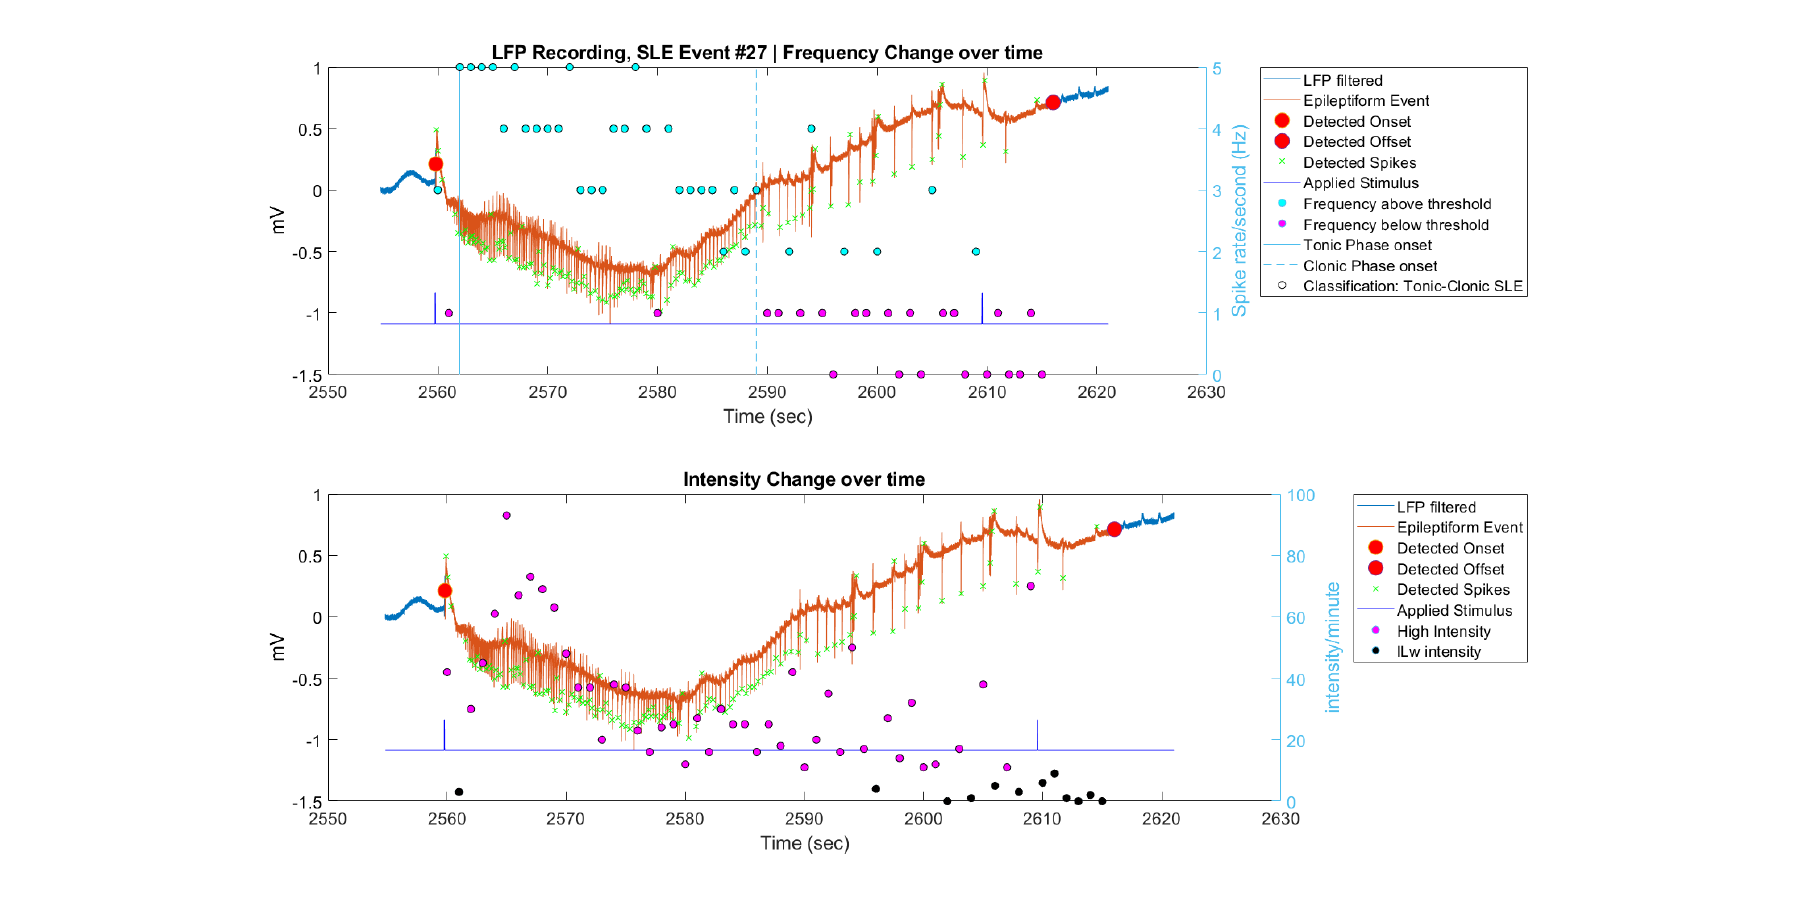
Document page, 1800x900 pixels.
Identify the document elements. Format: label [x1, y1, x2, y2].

picture [126, 0, 1674, 900]
